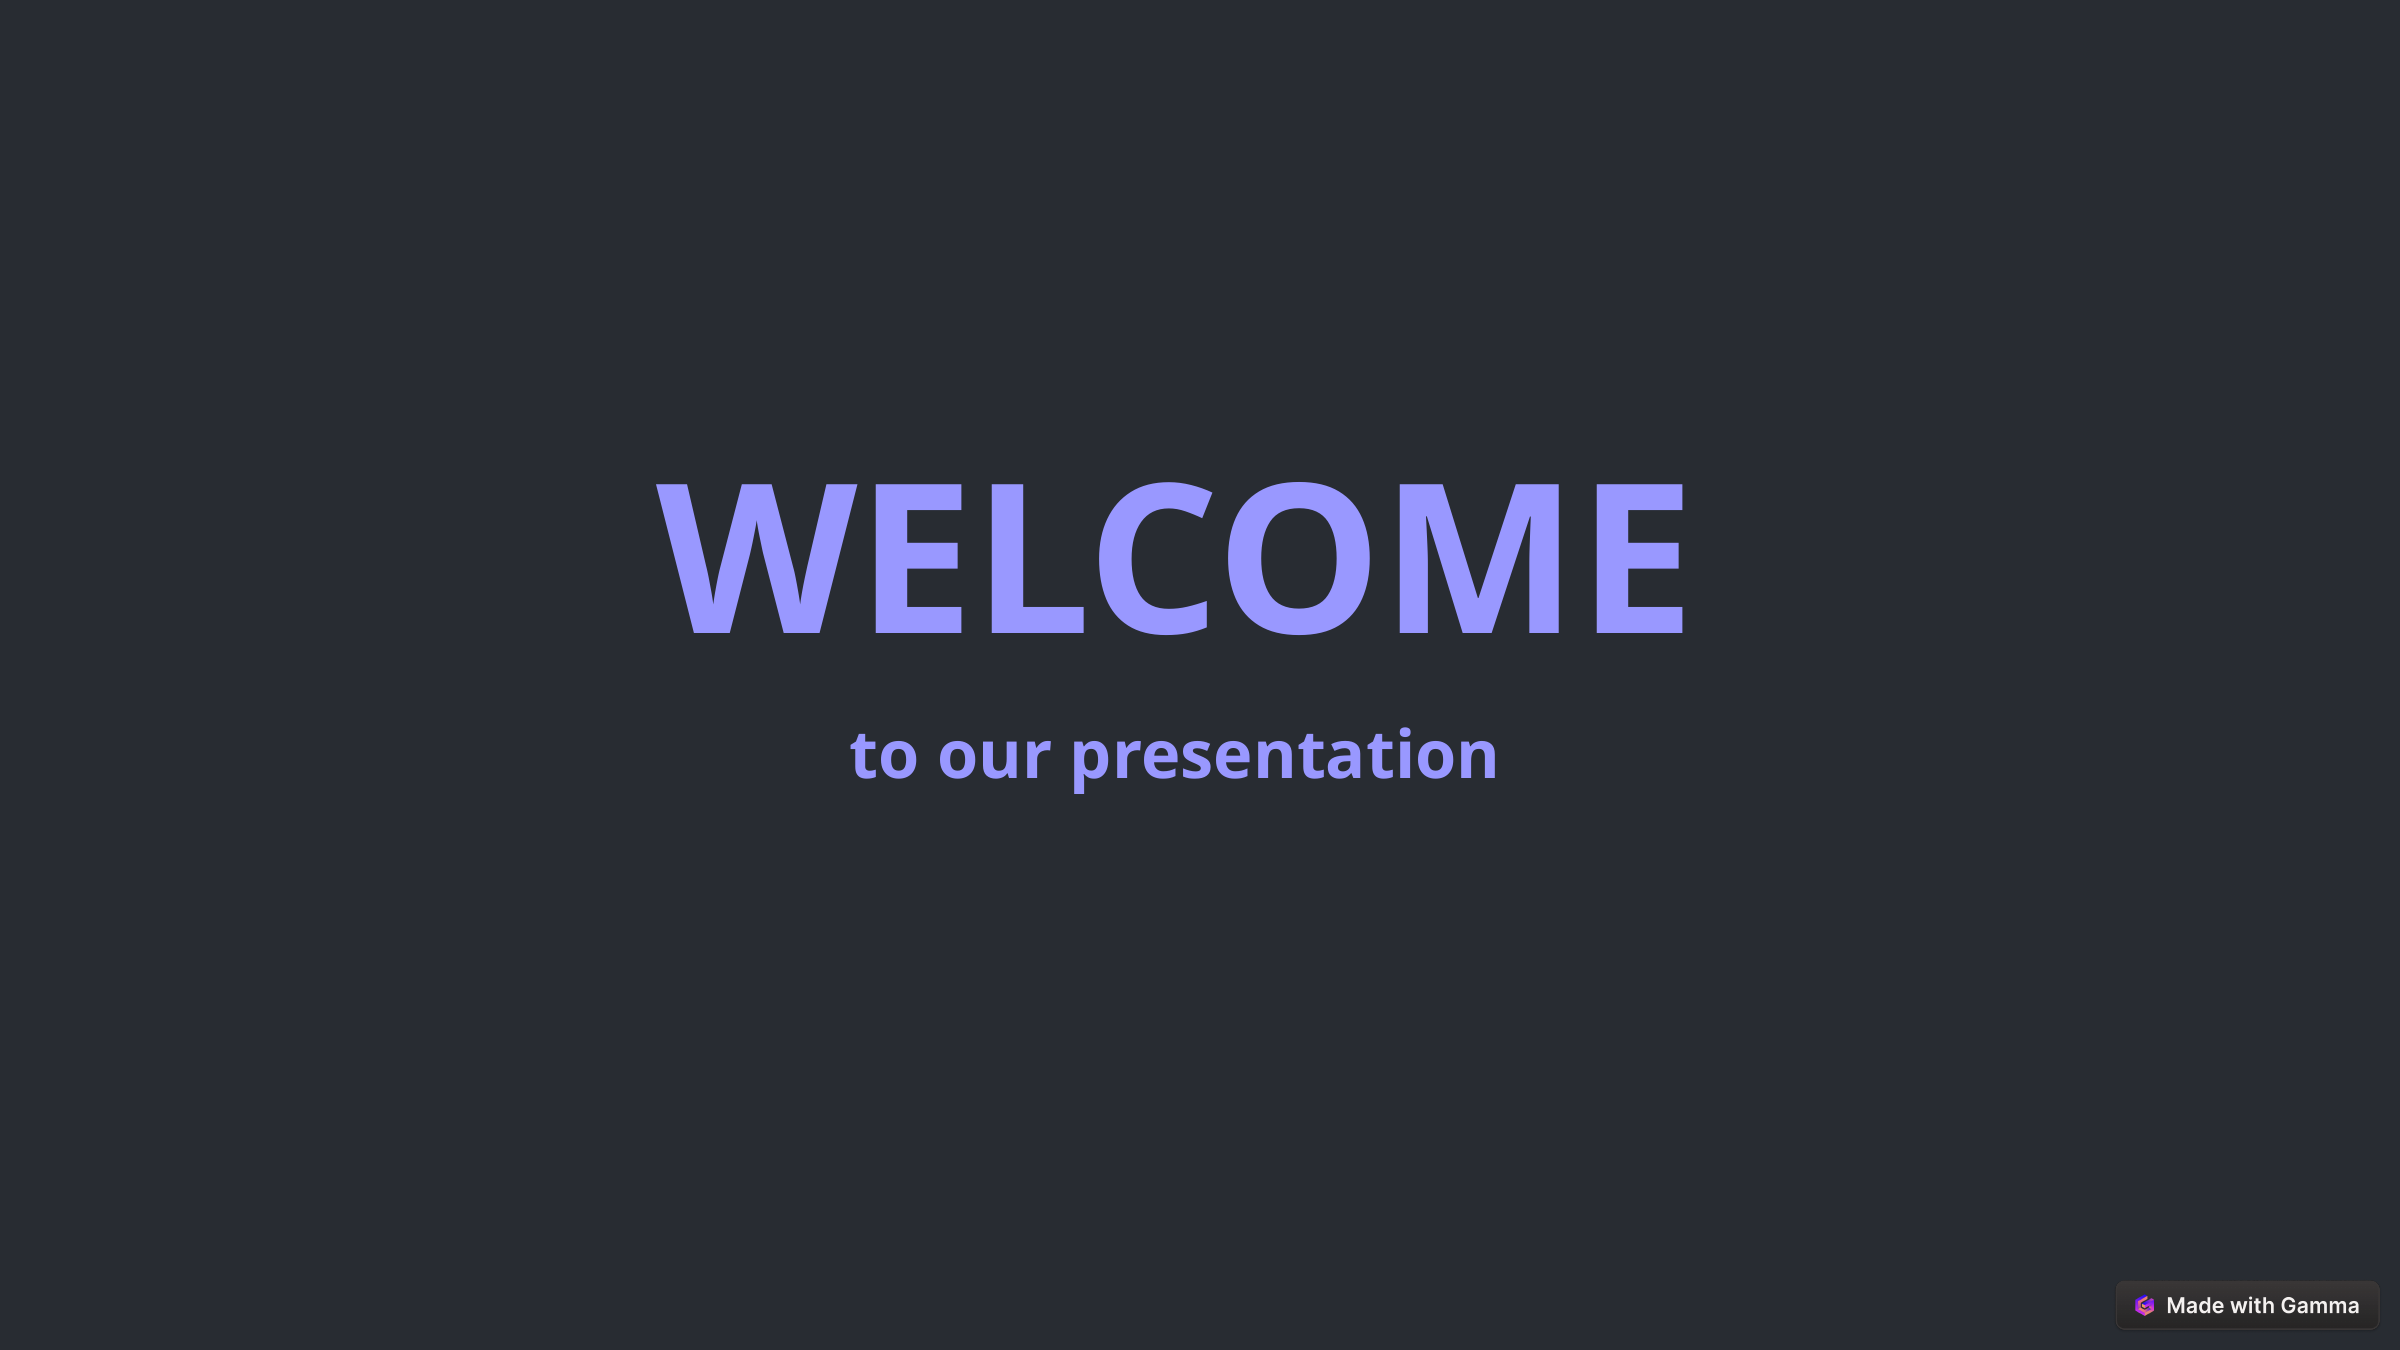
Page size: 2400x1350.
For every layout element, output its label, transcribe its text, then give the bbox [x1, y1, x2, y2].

picture [2106, 1271, 2389, 1339]
text_box WELCOME to our presentation [549, 558, 1801, 856]
